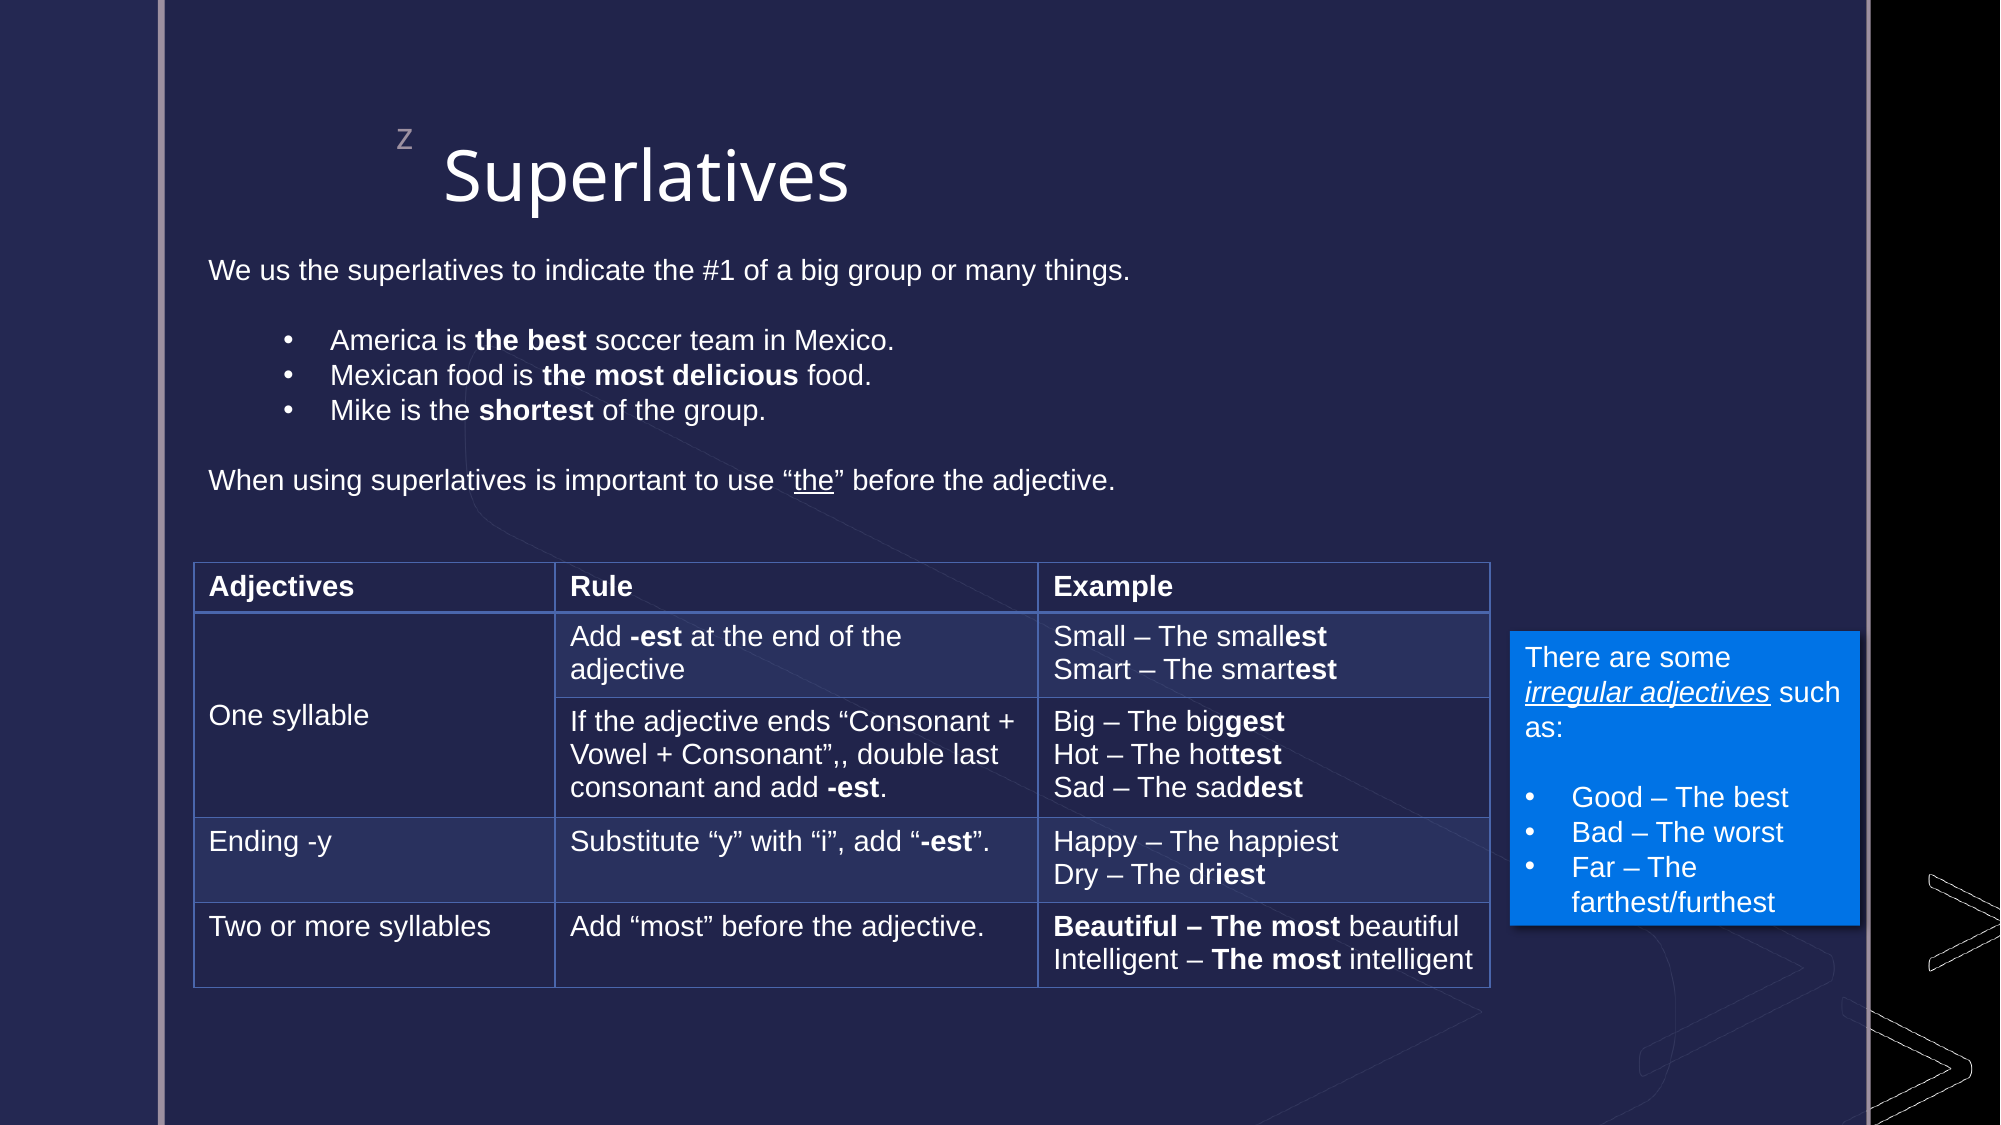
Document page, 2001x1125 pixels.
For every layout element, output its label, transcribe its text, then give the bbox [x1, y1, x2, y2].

table_cell One syllable [195, 614, 554, 817]
table_header Example [1039, 563, 1489, 611]
text_box We us the superlatives to indicate the #1 of a big group or many things. America is the best soccer team in Mexico. Mexican food is the most delicious food. Mike is the shortest of the group. When using superlatives is important to use “the” before the adjective. [193, 244, 1755, 504]
table_cell Small – The smallest Smart – The smartest [1039, 614, 1489, 697]
title Superlatives [428, 132, 1000, 240]
table_header Adjectives [195, 563, 554, 611]
table_cell Ending -y [195, 818, 554, 902]
table_cell Big – The biggest Hot – The hottest Sad – The saddest [1039, 698, 1489, 817]
text_box There are some irregular adjectives such as: Good – The best Bad – The worst Far – The farthest/furthest [1509, 631, 1860, 926]
table_cell Beautiful – The most beautiful Intelligent – The most intelligent [1039, 903, 1489, 987]
table_cell Substitute “y” with “i”, add “-est”. [556, 818, 1037, 902]
table_cell If the adjective ends “Consonant + Vowel + Consonant”,, double last consonant and add -est. [556, 698, 1037, 817]
table_cell Add “most” before the adjective. [556, 903, 1037, 987]
picture [1871, 0, 2000, 1125]
table_cell Add -est at the end of the adjective [556, 614, 1037, 697]
table_header Rule [556, 563, 1037, 611]
table_cell Happy – The happiest Dry – The driest [1039, 818, 1489, 902]
table_cell Two or more syllables [195, 903, 554, 987]
